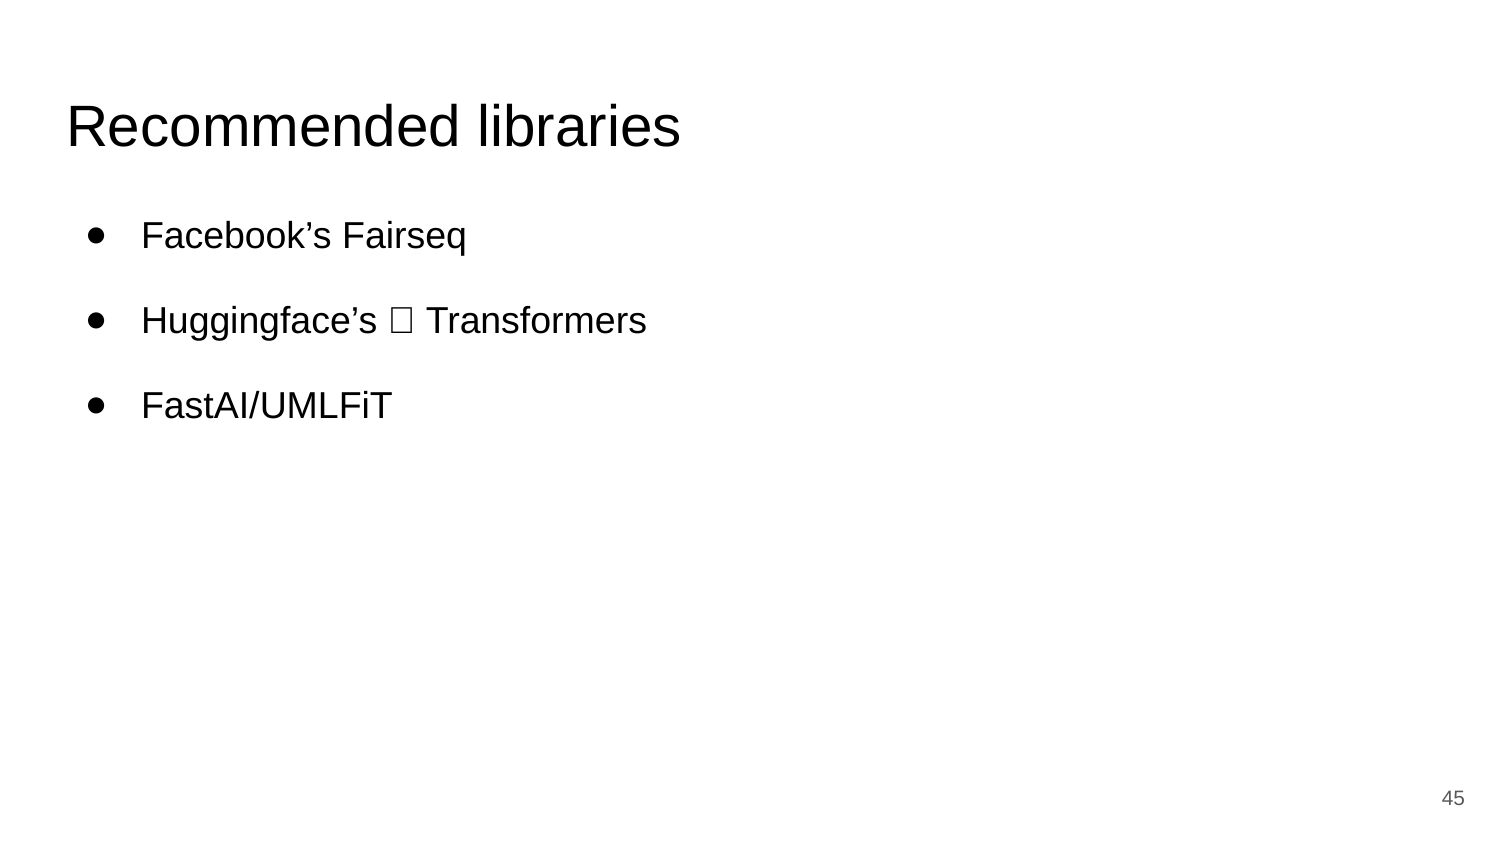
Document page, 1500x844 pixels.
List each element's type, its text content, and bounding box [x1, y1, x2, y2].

slide_number ‹#› [1389, 764, 1480, 830]
title Recommended libraries [51, 72, 1449, 167]
list Facebook’s Fairseq Huggingface’s 🤗 Transformers FastAI/UMLFiT [51, 189, 1449, 750]
